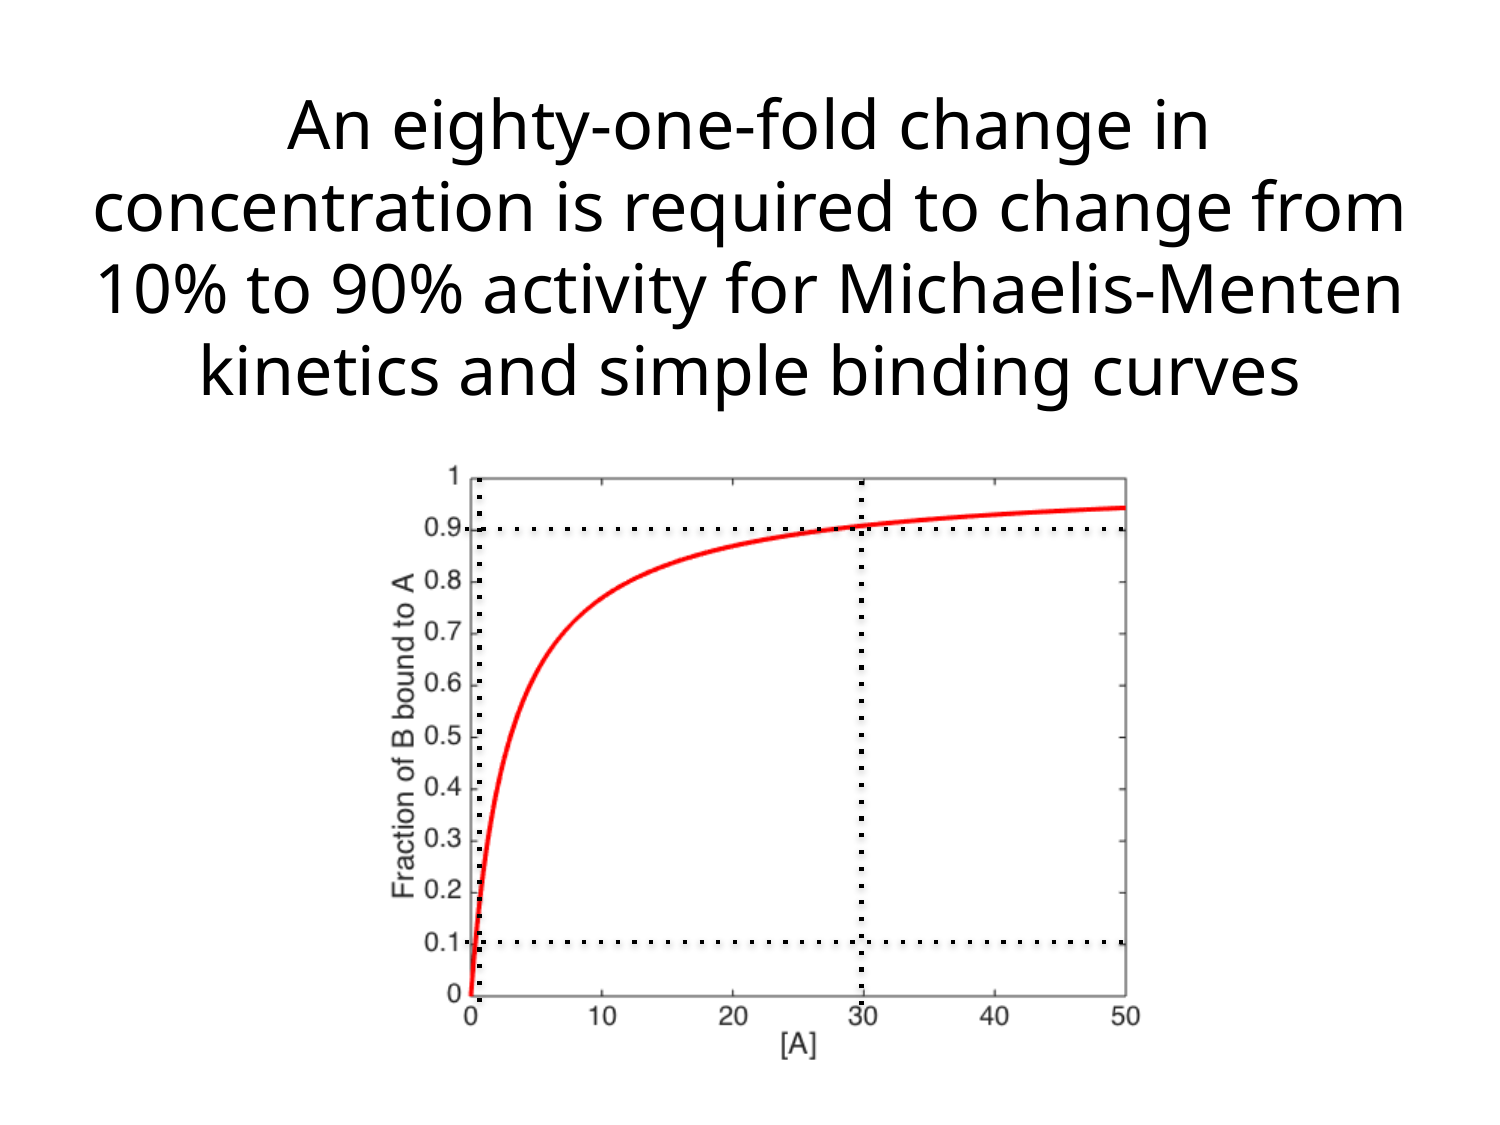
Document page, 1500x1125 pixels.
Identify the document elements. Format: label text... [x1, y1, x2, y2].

title An eighty-one-fold change in concentration is required to change from 10% to 90% activity for Michaelis-Menten kinetics and simple binding curves [75, 45, 1425, 446]
picture [360, 432, 1206, 1066]
